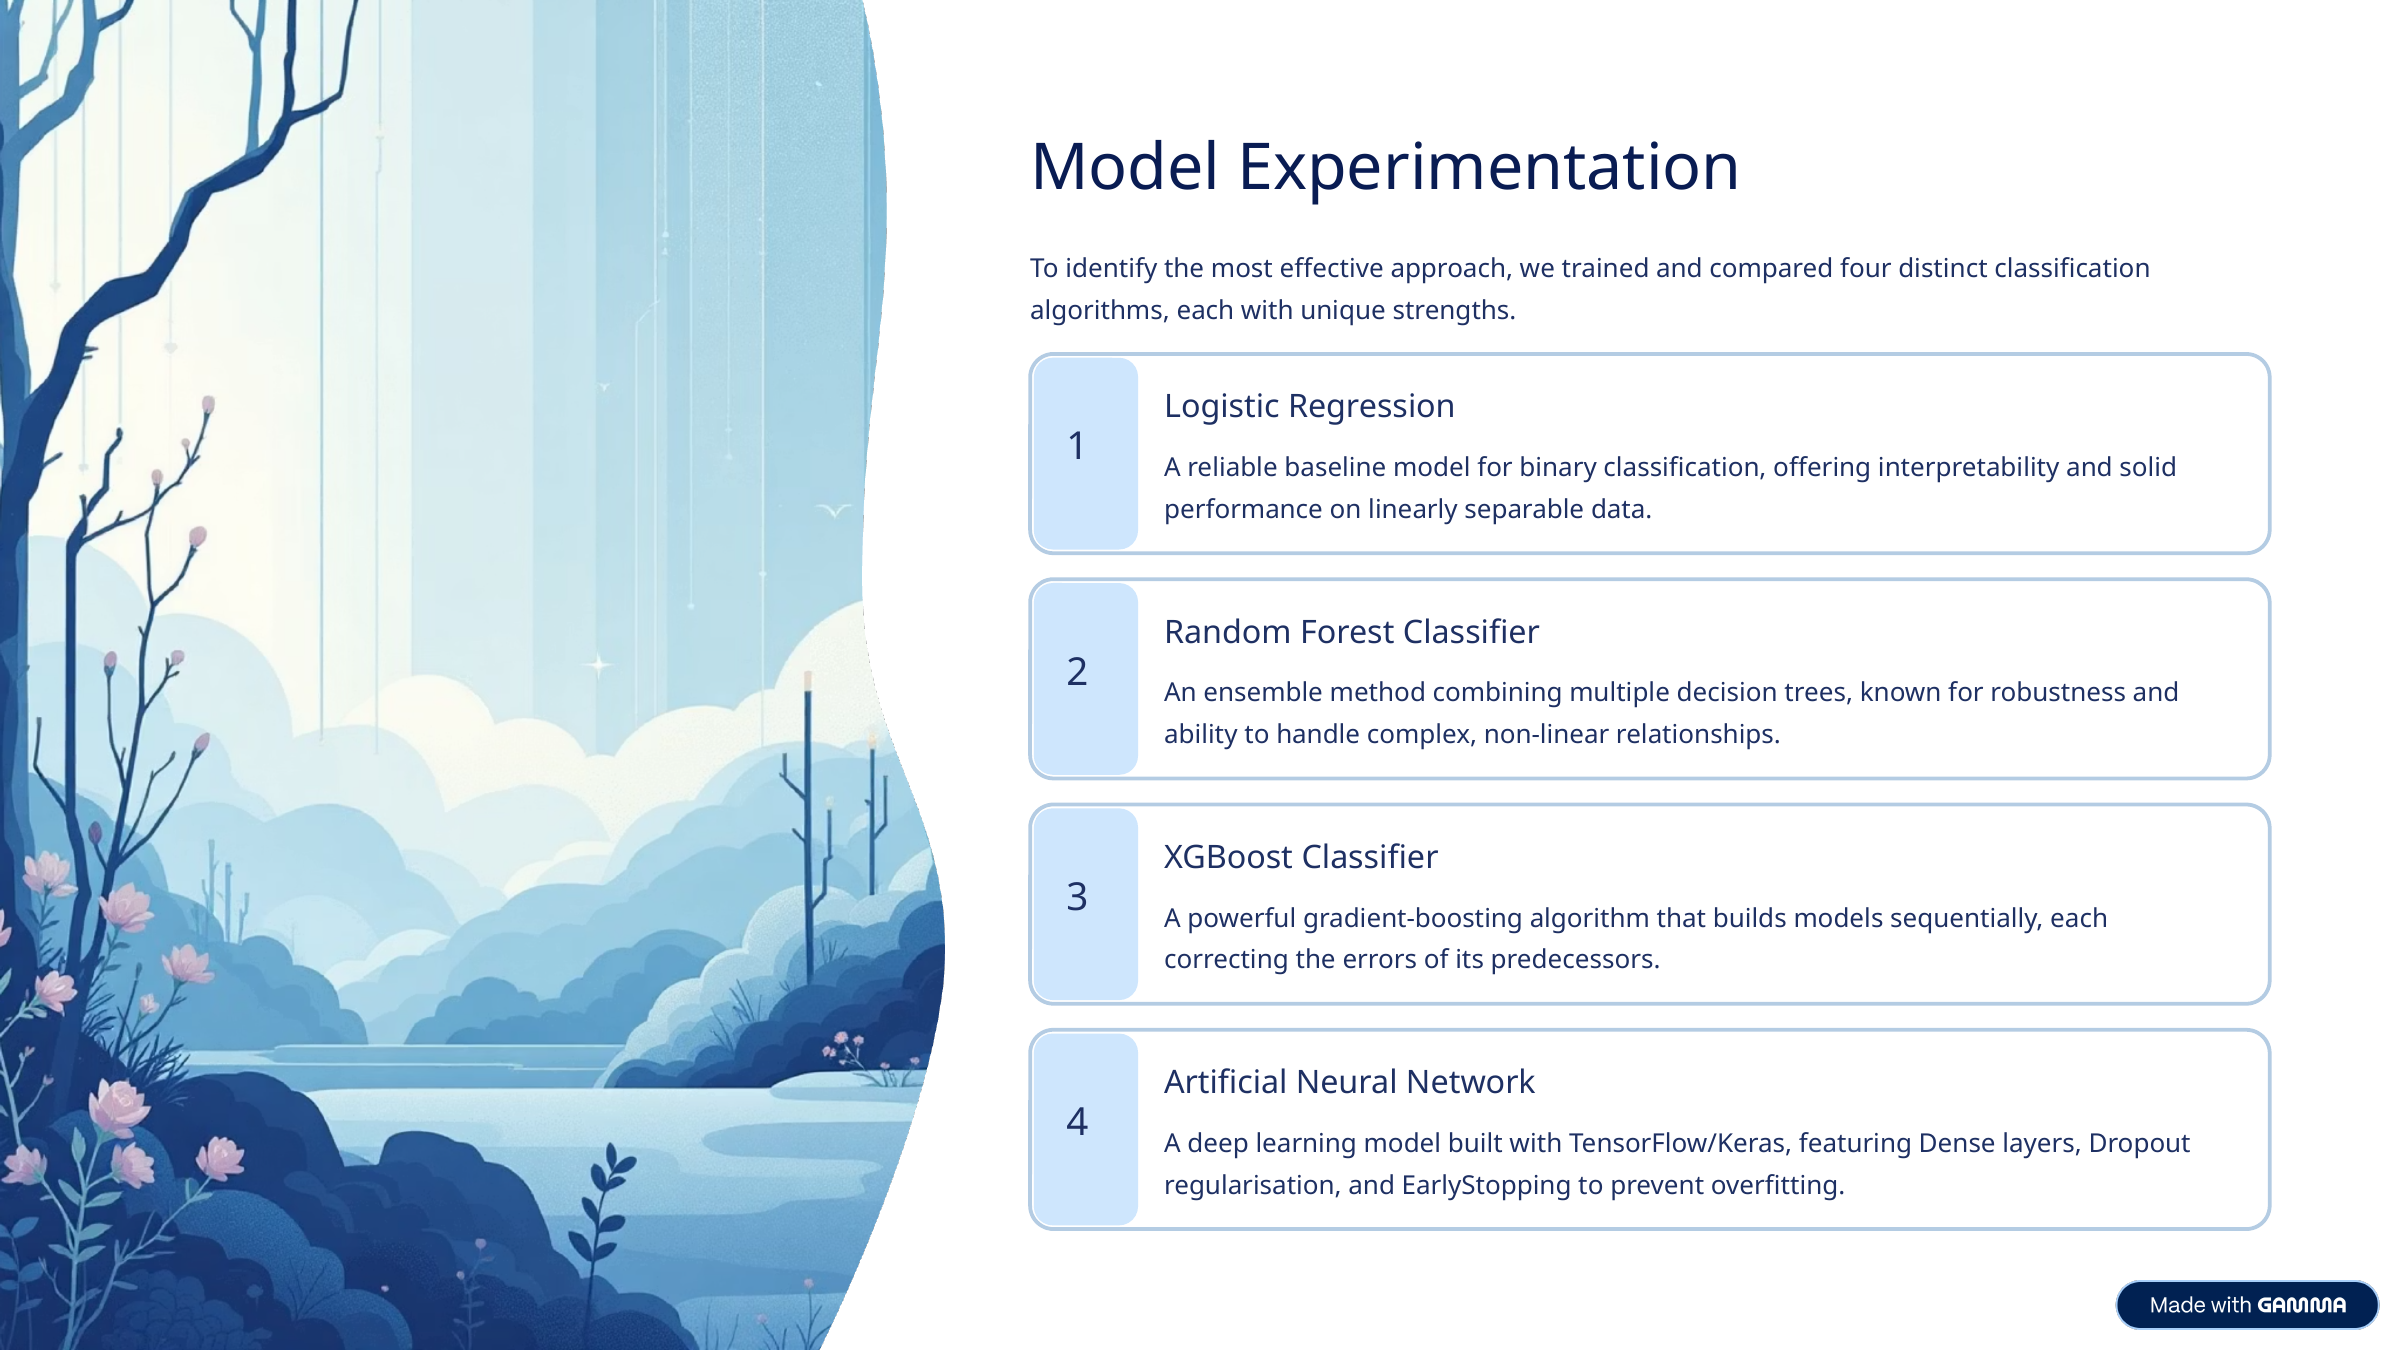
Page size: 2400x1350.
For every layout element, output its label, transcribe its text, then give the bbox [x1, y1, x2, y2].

text_box A powerful gradient-boosting algorithm that builds models sequentially, each correcting the errors of its predecessors. [1164, 890, 2240, 974]
text_box To identify the most effective approach, we trained and compared four distinct classification algorithms, each with unique strengths. [1030, 241, 2270, 325]
text_box 3 [1066, 879, 1106, 929]
text_box XGBoost Classifier [1164, 834, 1490, 875]
text_box [1030, 579, 2270, 779]
text_box 1 [1066, 429, 1106, 478]
text_box [1030, 1029, 2270, 1230]
text_box Artificial Neural Network [1164, 1059, 1540, 1101]
text_box A reliable baseline model for binary classification, offering interpretability and solid performance on linearly separable data. [1164, 440, 2240, 524]
text_box Model Experimentation [1030, 120, 1752, 203]
picture [0, 0, 945, 1350]
text_box [1030, 353, 2270, 554]
text_box [1033, 808, 1139, 1001]
text_box [1033, 357, 1139, 550]
text_box 2 [1066, 654, 1106, 704]
text_box [1033, 582, 1139, 775]
text_box 4 [1066, 1105, 1106, 1154]
text_box [1030, 804, 2270, 1004]
text_box Logistic Regression [1164, 383, 1490, 425]
text_box A deep learning model built with TensorFlow/Keras, featuring Dense layers, Dropout regularisation, and EarlyStopping to prevent overfitting. [1164, 1115, 2240, 1200]
text_box [1033, 1033, 1139, 1226]
picture [2106, 1271, 2389, 1339]
text_box Random Forest Classifier [1164, 609, 1548, 650]
text_box An ensemble method combining multiple decision trees, known for robustness and ability to handle complex, non-linear relationships. [1164, 665, 2240, 749]
